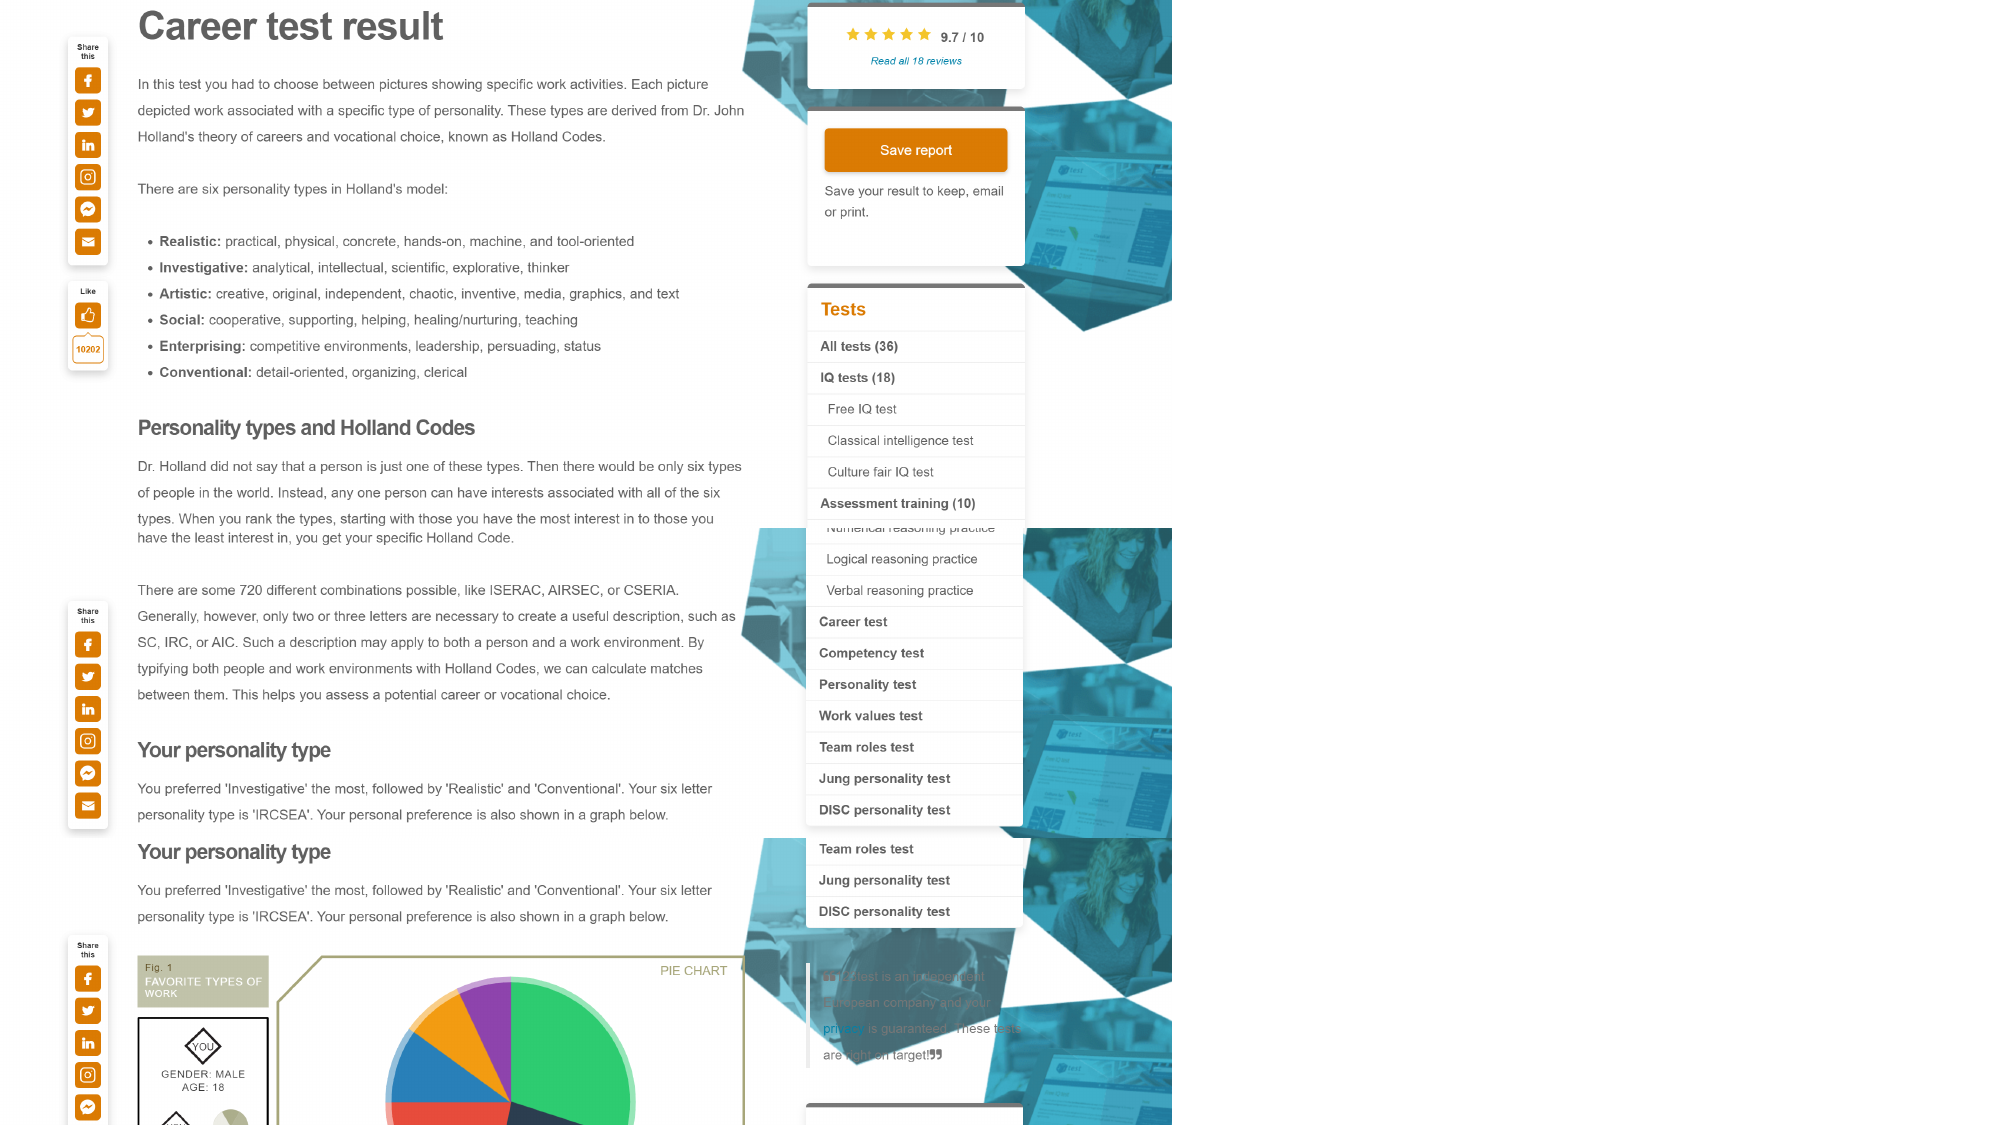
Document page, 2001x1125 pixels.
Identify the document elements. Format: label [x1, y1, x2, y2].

picture [0, 0, 1172, 1125]
